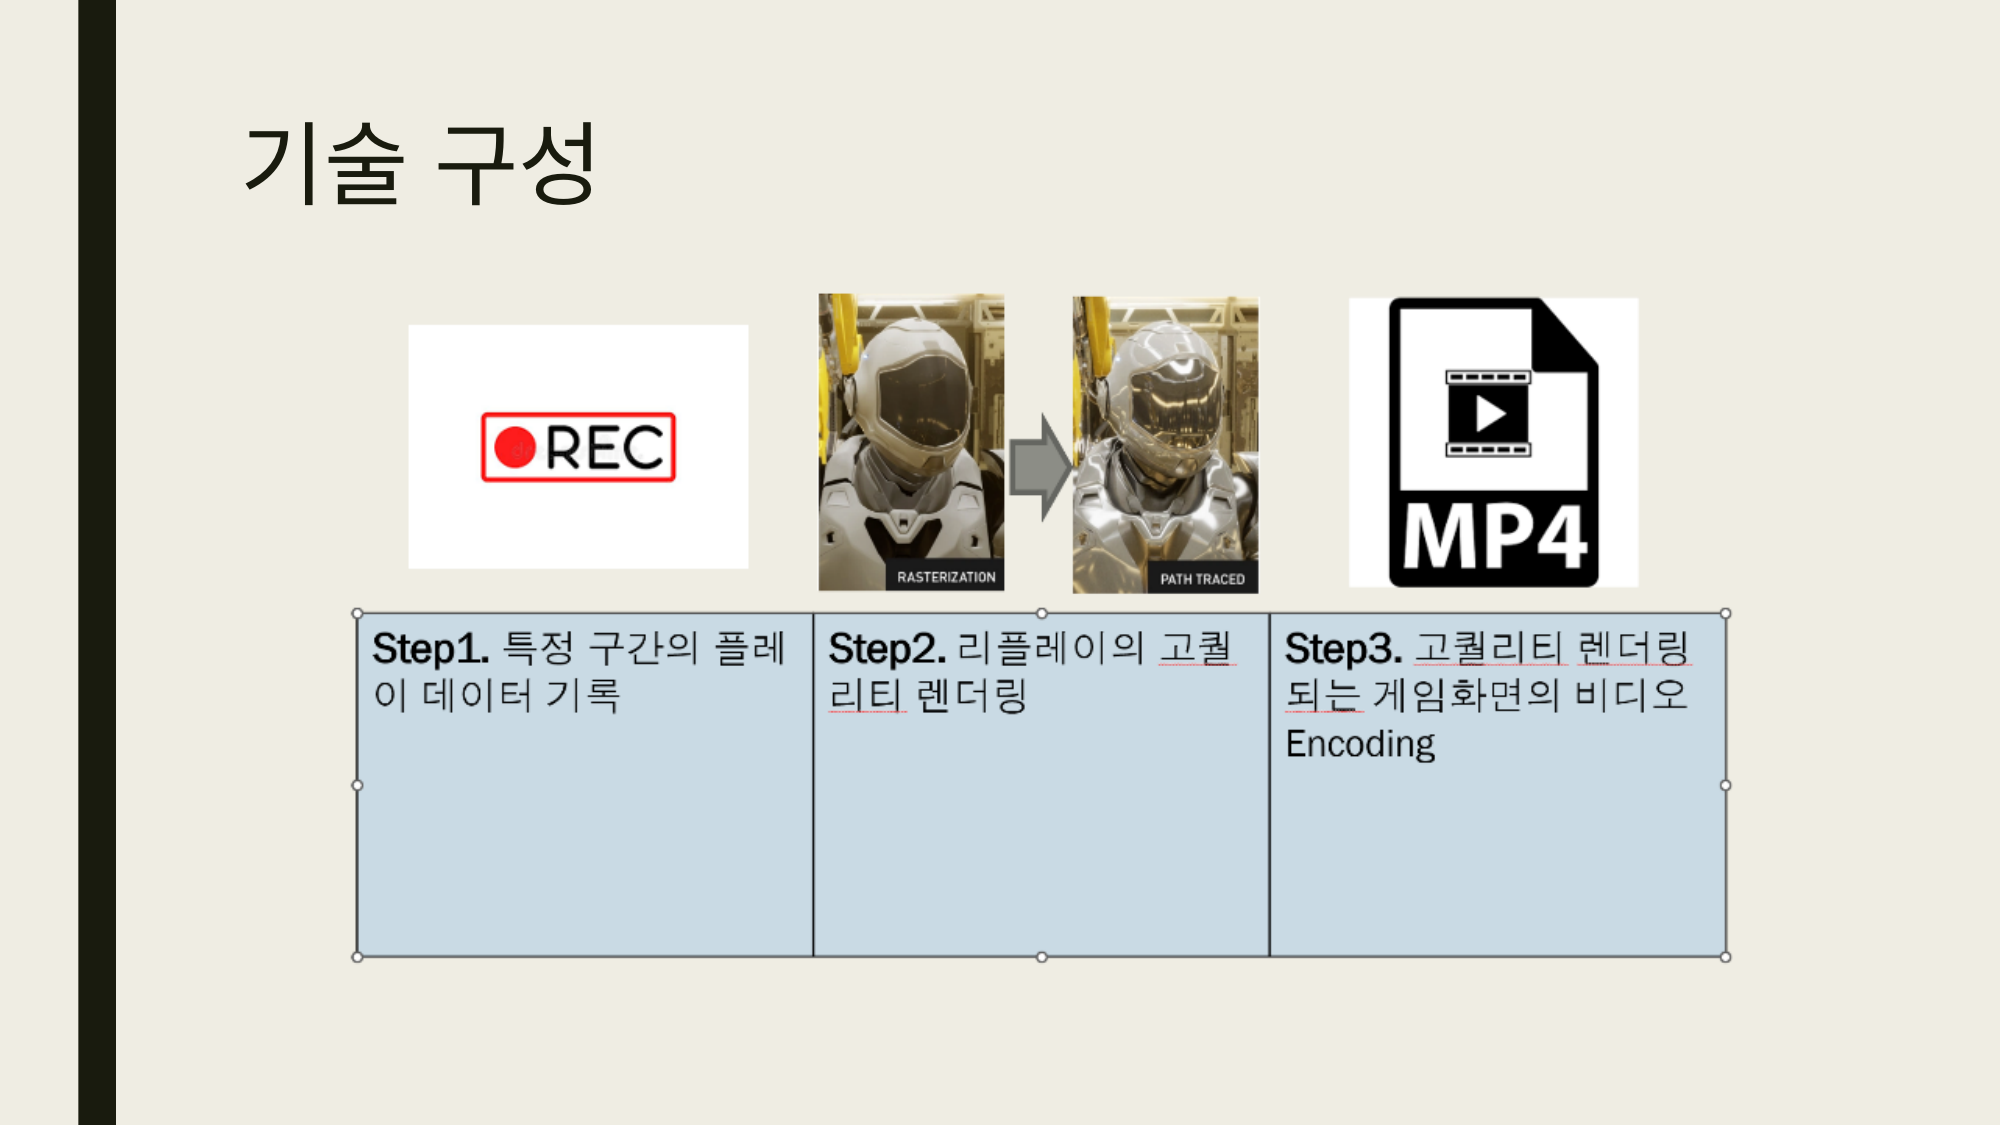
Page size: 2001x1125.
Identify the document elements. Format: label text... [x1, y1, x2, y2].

picture [333, 247, 1775, 1013]
title 기술 구성 [225, 112, 1800, 357]
